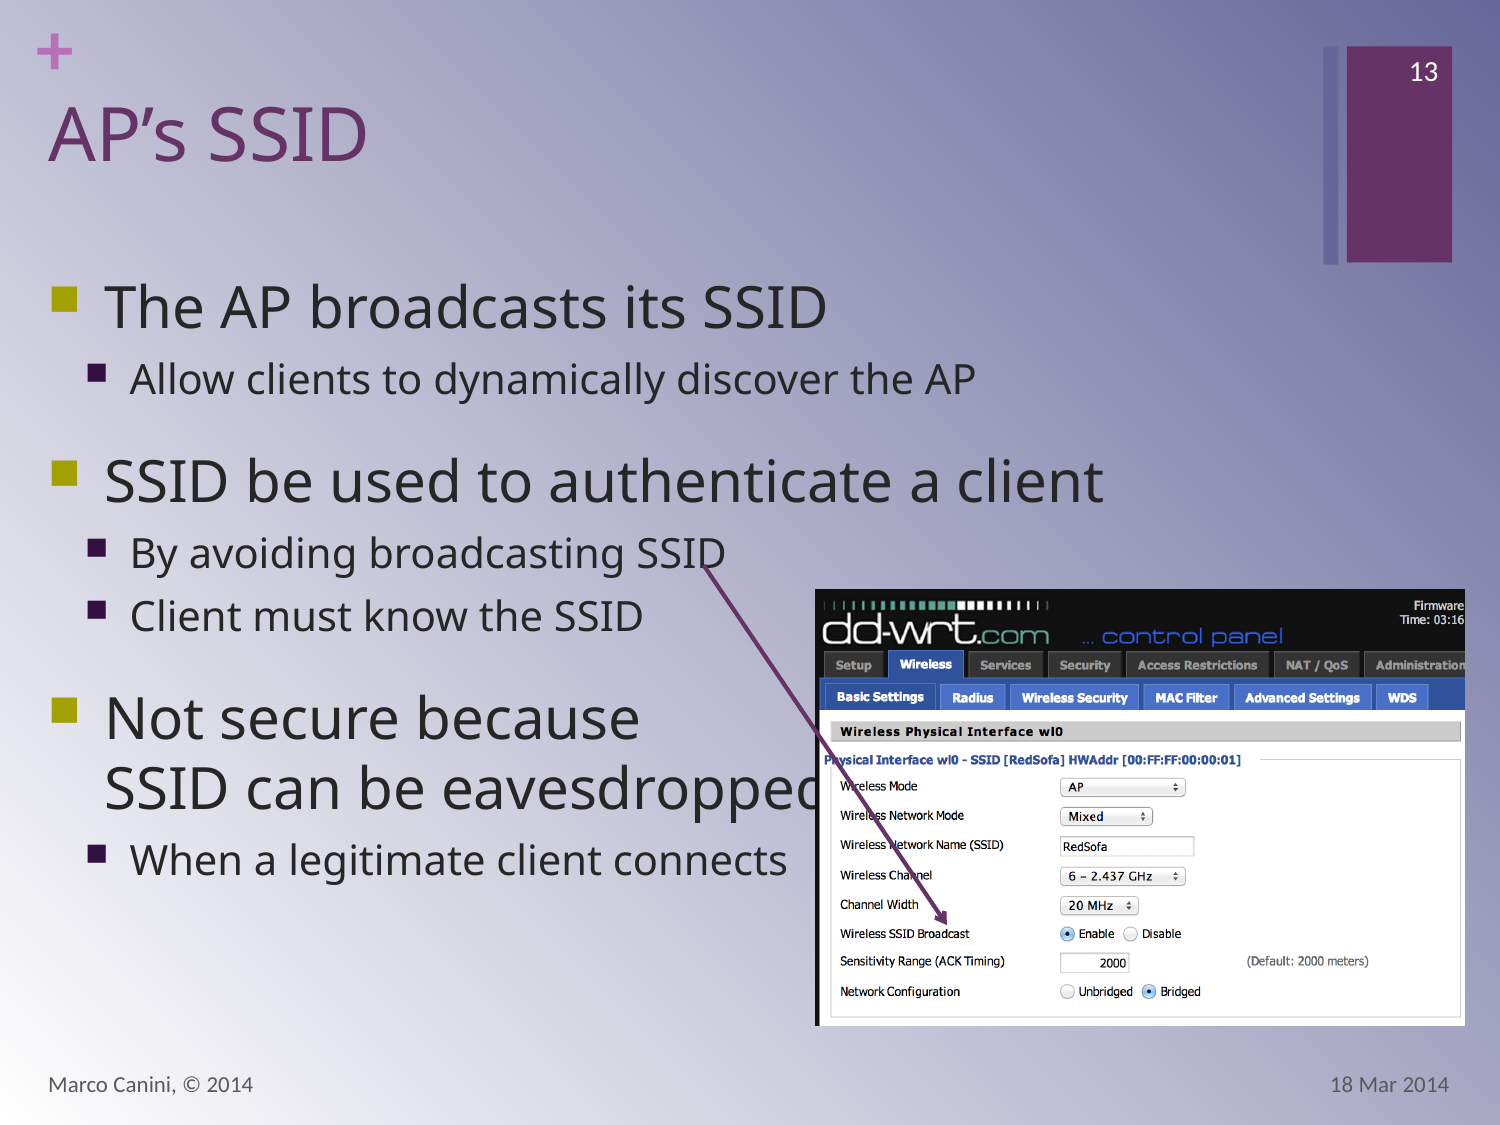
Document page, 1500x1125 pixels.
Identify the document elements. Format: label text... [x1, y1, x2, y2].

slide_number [1114, 1053, 1465, 1114]
title AP’s SSID [33, 79, 1322, 262]
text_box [703, 564, 948, 926]
picture [815, 588, 1466, 1026]
list The AP broadcasts its SSID Allow clients to dynamically discover the AP SSID be used to authenticate a client By avoiding broadcasting SSID Client must know the SSID Not secure because SSID can be eavesdropped When a legitimate client connects [33, 262, 1465, 1054]
slide_number 13 [1362, 39, 1454, 100]
footer Marco Canini, © 2014 [33, 1053, 1038, 1114]
